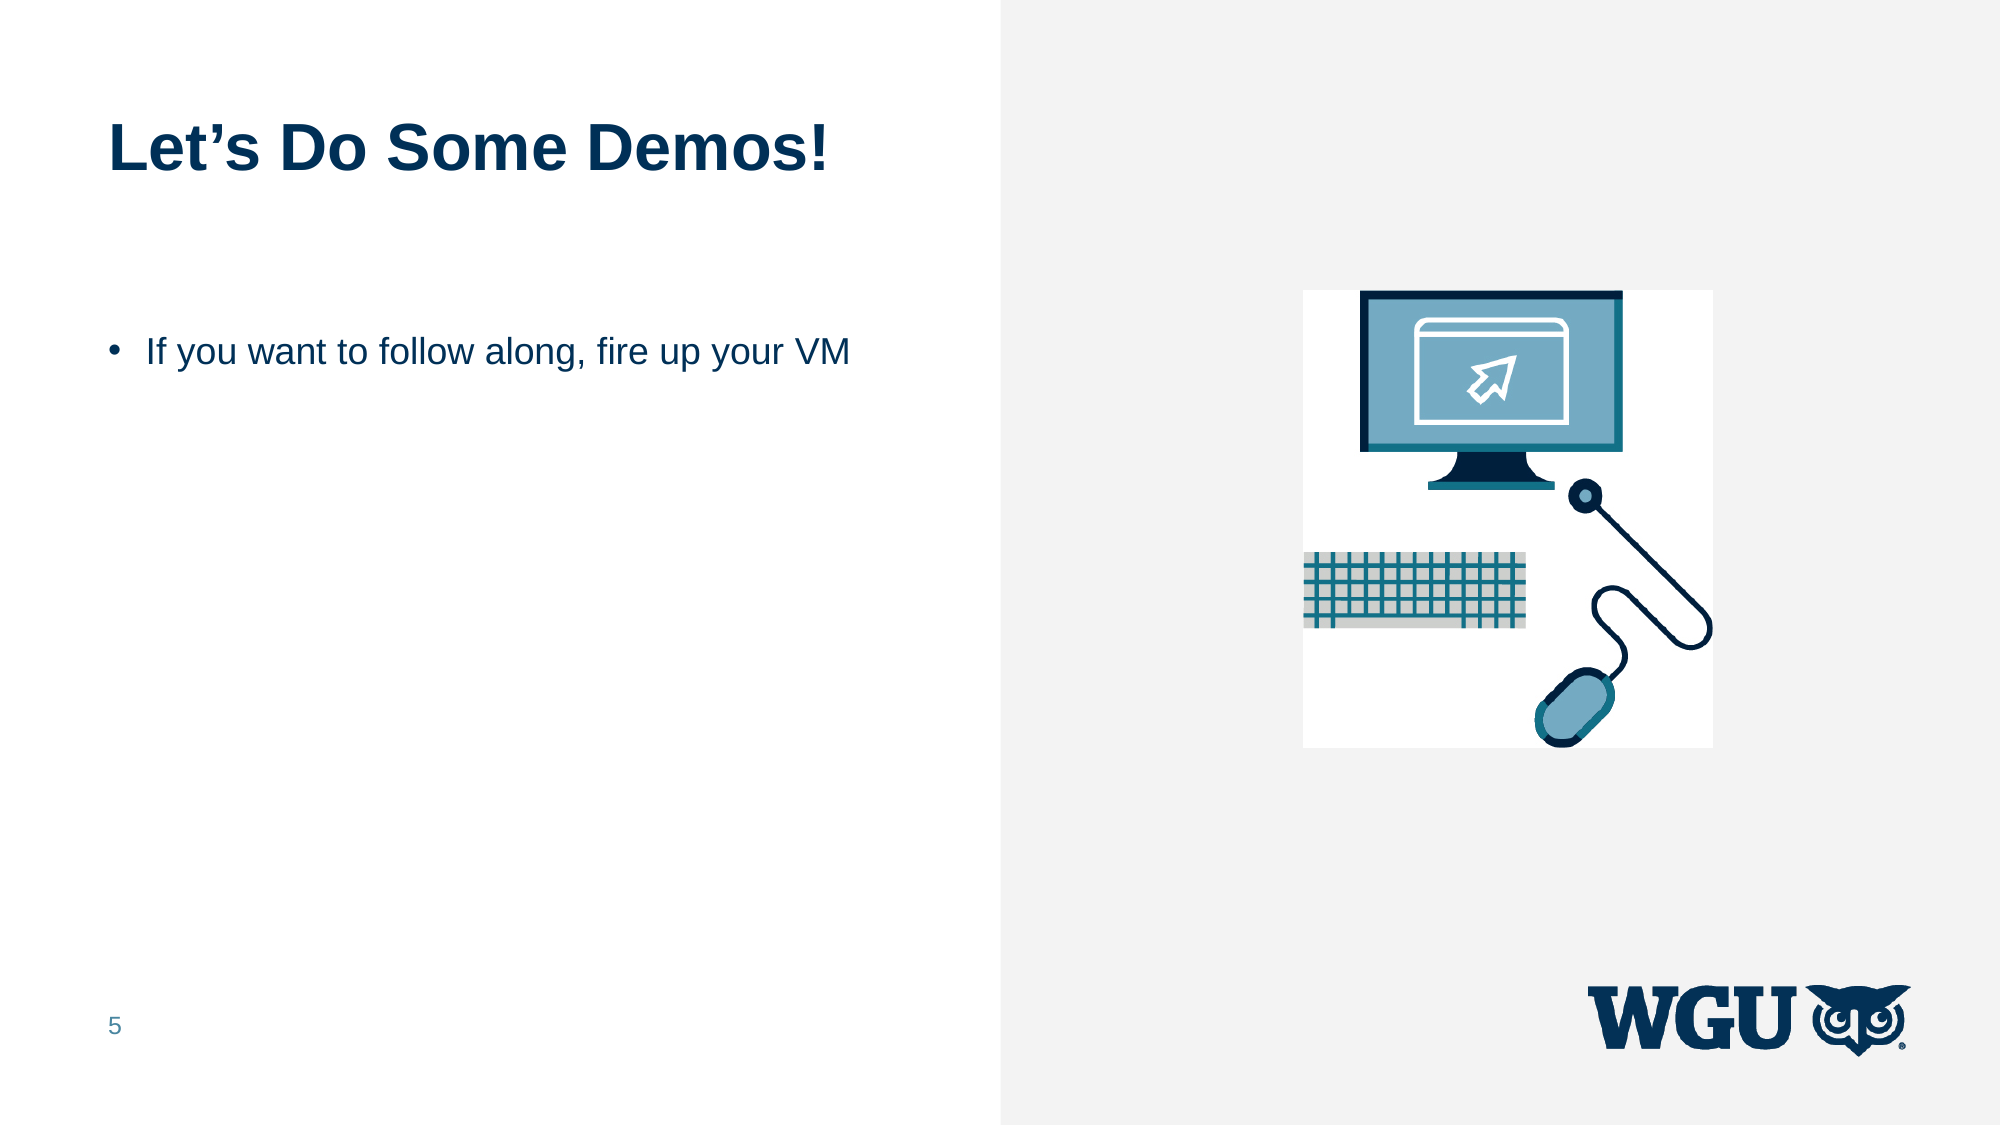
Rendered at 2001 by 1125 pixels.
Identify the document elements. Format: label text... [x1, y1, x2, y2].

picture [1303, 290, 1713, 748]
title Let’s Do Some Demos! [93, 105, 942, 206]
picture [1586, 984, 1912, 1057]
list If you want to follow along, fire up your VM [93, 324, 942, 908]
slide_number 5 [93, 994, 192, 1055]
